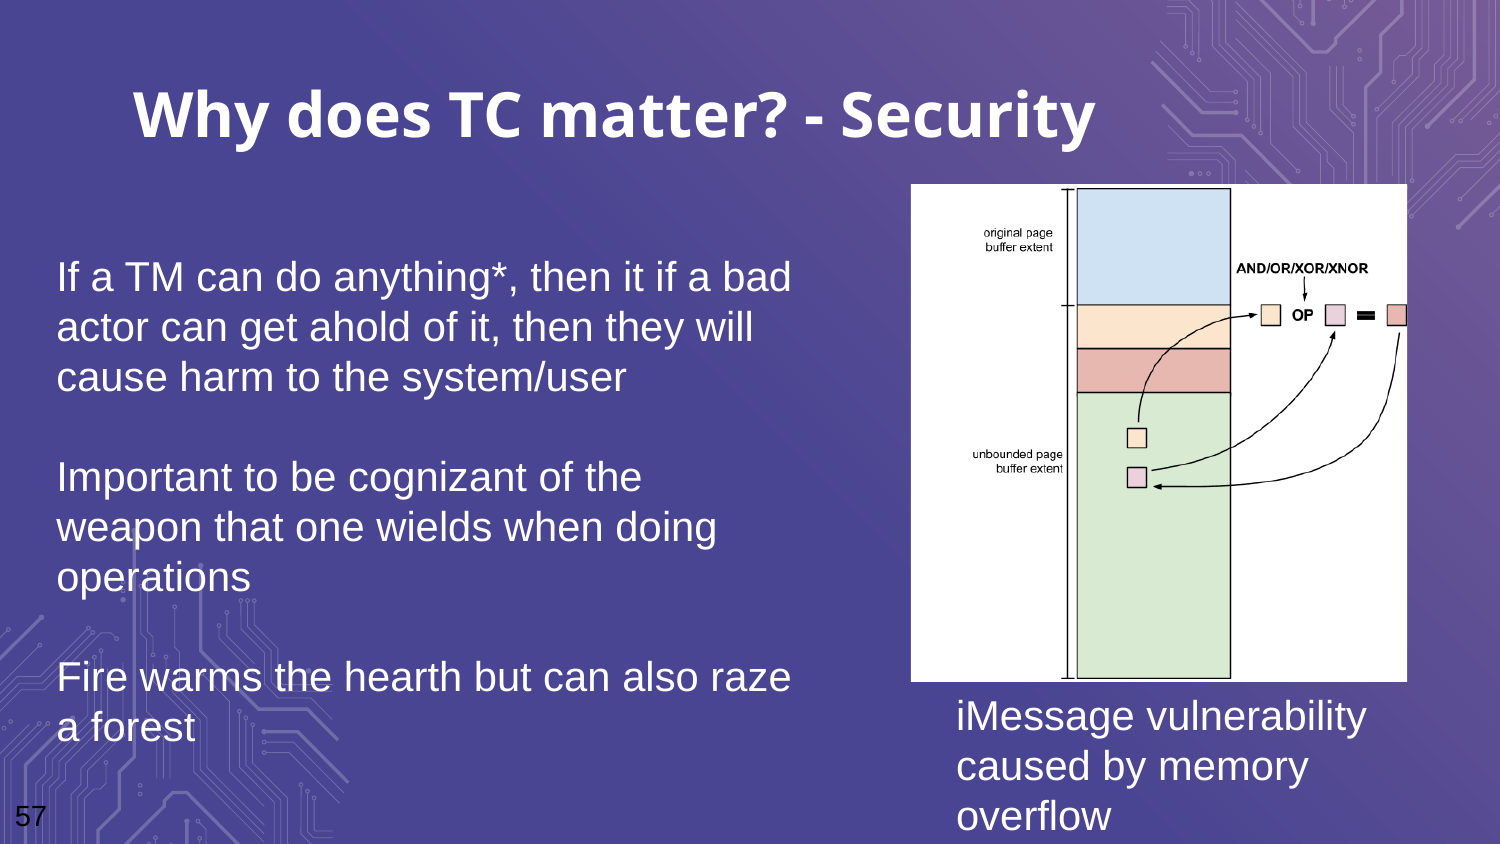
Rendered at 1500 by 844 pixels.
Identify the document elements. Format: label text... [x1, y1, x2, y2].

text_box iMessage vulnerability caused by memory overflow [941, 690, 1408, 844]
picture [910, 184, 1408, 683]
title Why does TC matter? - Security [118, 60, 1382, 150]
text_box 57 [0, 789, 113, 840]
text_box If a TM can do anything*, then it if a bad actor can get ahold of it, then they will cause harm to the system/user Important to be cognizant of the weapon that one wields when doing operations Fire warms the hearth but can also raze a forest [41, 241, 809, 757]
